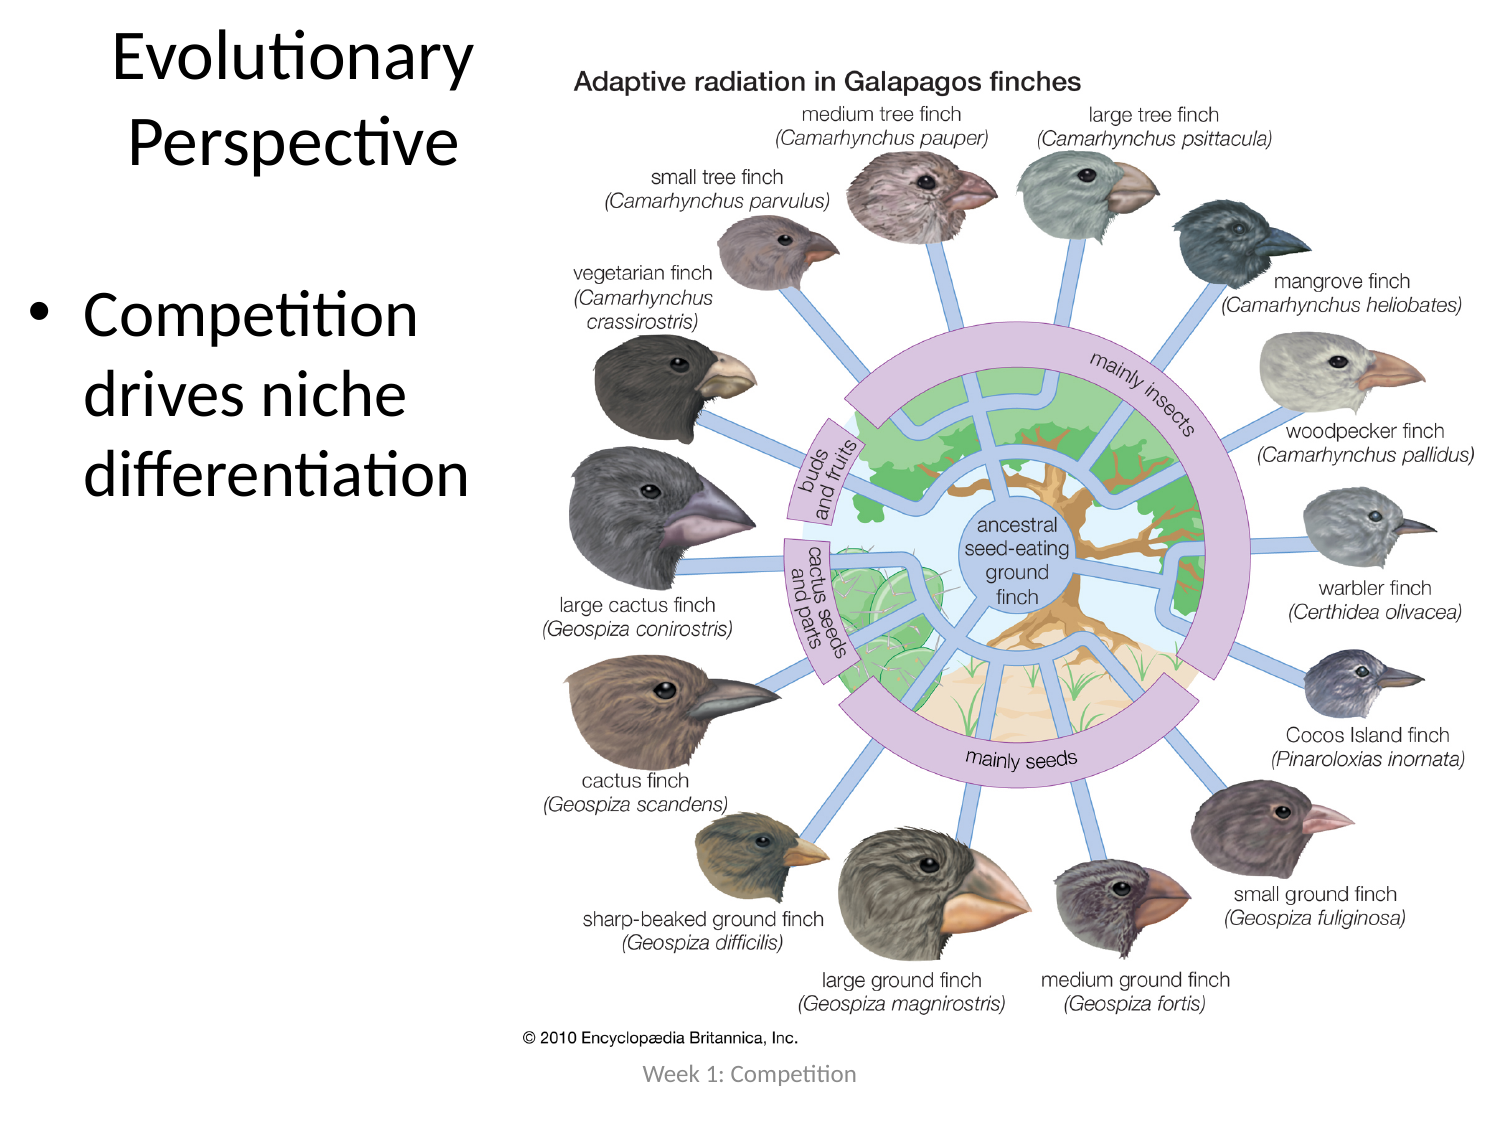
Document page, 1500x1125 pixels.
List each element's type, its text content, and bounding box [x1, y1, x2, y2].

title Evolutionary Perspective [0, 0, 588, 188]
footer Week 1: Competition [512, 1054, 988, 1103]
picture [515, 53, 1500, 1051]
list Competition drives niche differentiation [12, 262, 510, 1050]
